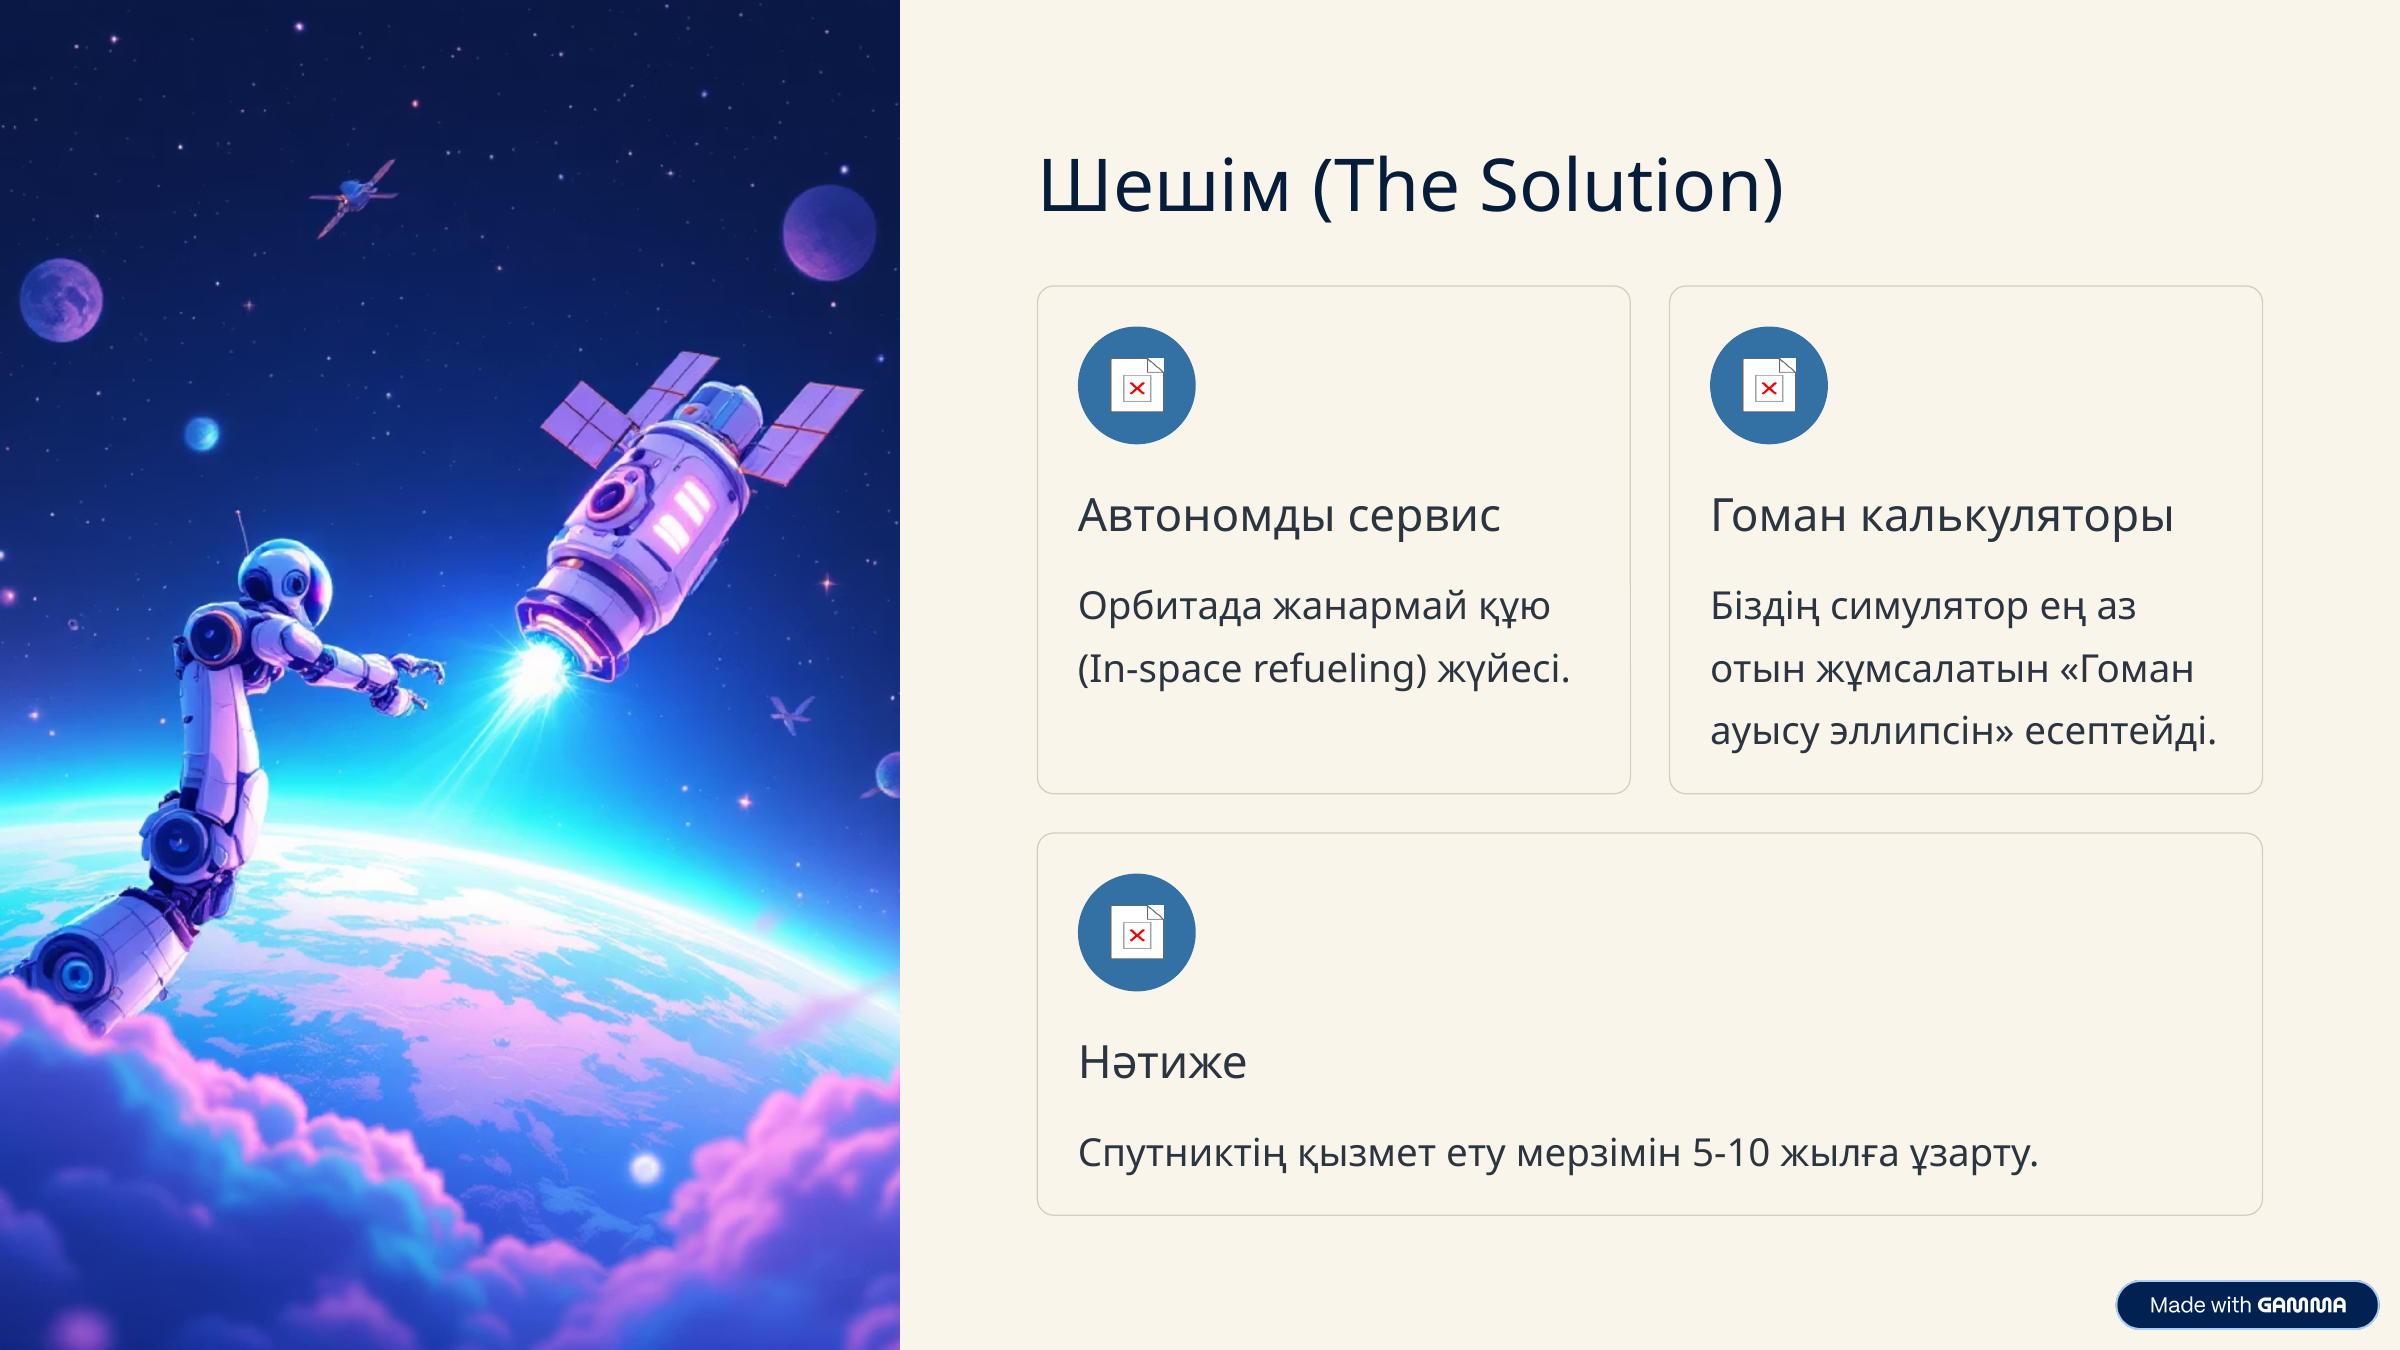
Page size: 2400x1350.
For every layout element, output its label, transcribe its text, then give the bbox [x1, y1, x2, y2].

text_box Біздің симулятор ең аз отын жұмсалатын «Гоман ауысу эллипсін» есептейді. [1710, 564, 2223, 754]
text_box [1710, 326, 1828, 445]
text_box Орбитада жанармай құю (In-space refueling) жүйесі. [1077, 564, 1590, 691]
picture [1110, 358, 1164, 412]
picture [0, 0, 900, 1350]
text_box [1077, 873, 1196, 992]
text_box Шешім (The Solution) [1037, 134, 1794, 228]
picture [1742, 358, 1796, 412]
text_box Нәтиже [1077, 1030, 1540, 1089]
picture [1110, 905, 1164, 959]
text_box Автономды сервис [1077, 483, 1540, 542]
text_box [1669, 285, 2263, 794]
text_box Спутниктің қызмет ету мерзімін 5-10 жылға ұзарту. [1077, 1111, 2222, 1175]
text_box Гоман калькуляторы [1710, 483, 2178, 542]
picture [2106, 1271, 2389, 1339]
text_box [1037, 285, 1631, 794]
text_box [1037, 833, 2263, 1216]
text_box [1077, 326, 1196, 445]
